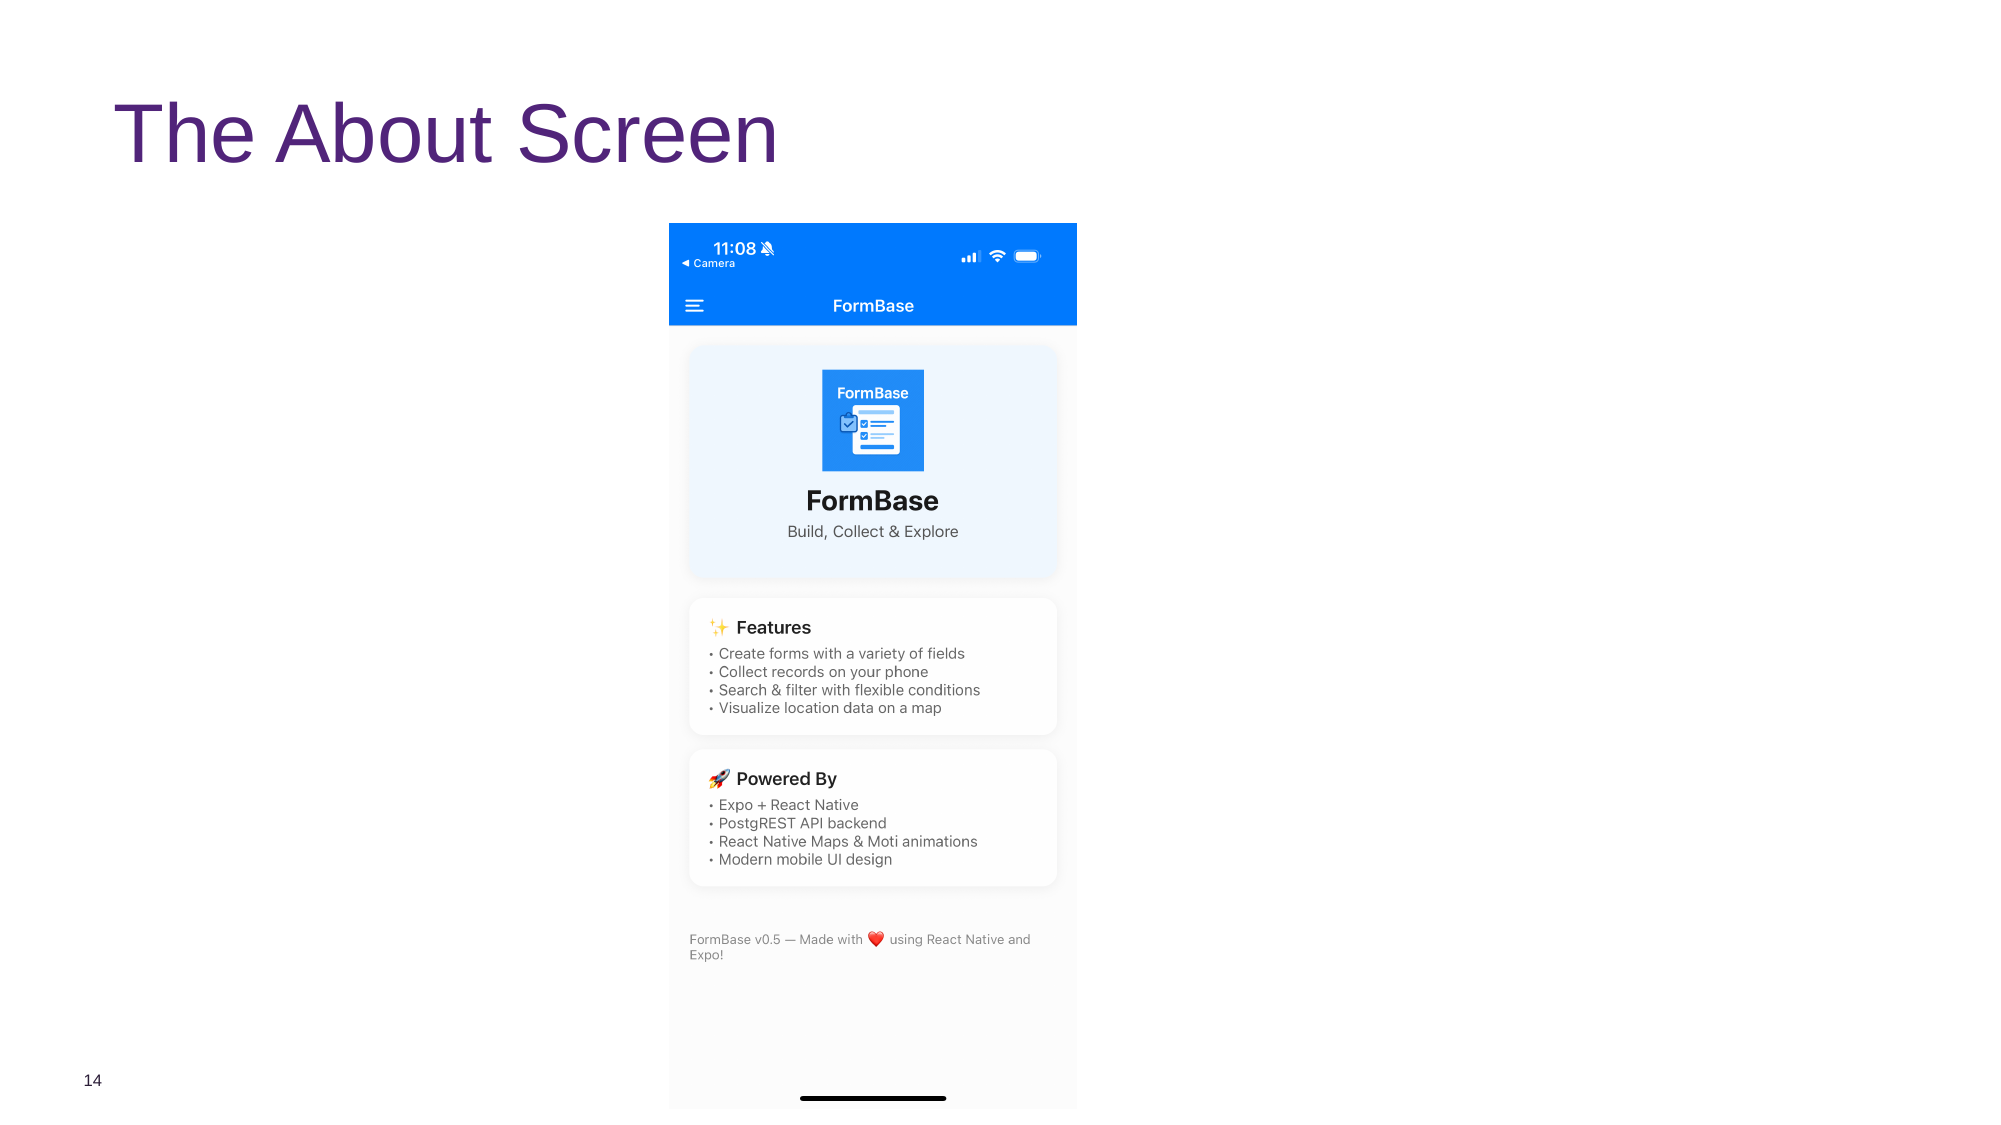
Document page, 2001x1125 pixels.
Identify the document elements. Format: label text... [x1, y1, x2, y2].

picture [669, 223, 1077, 1109]
slide_number 14 [55, 1070, 103, 1089]
title The About Screen [114, 90, 1886, 168]
